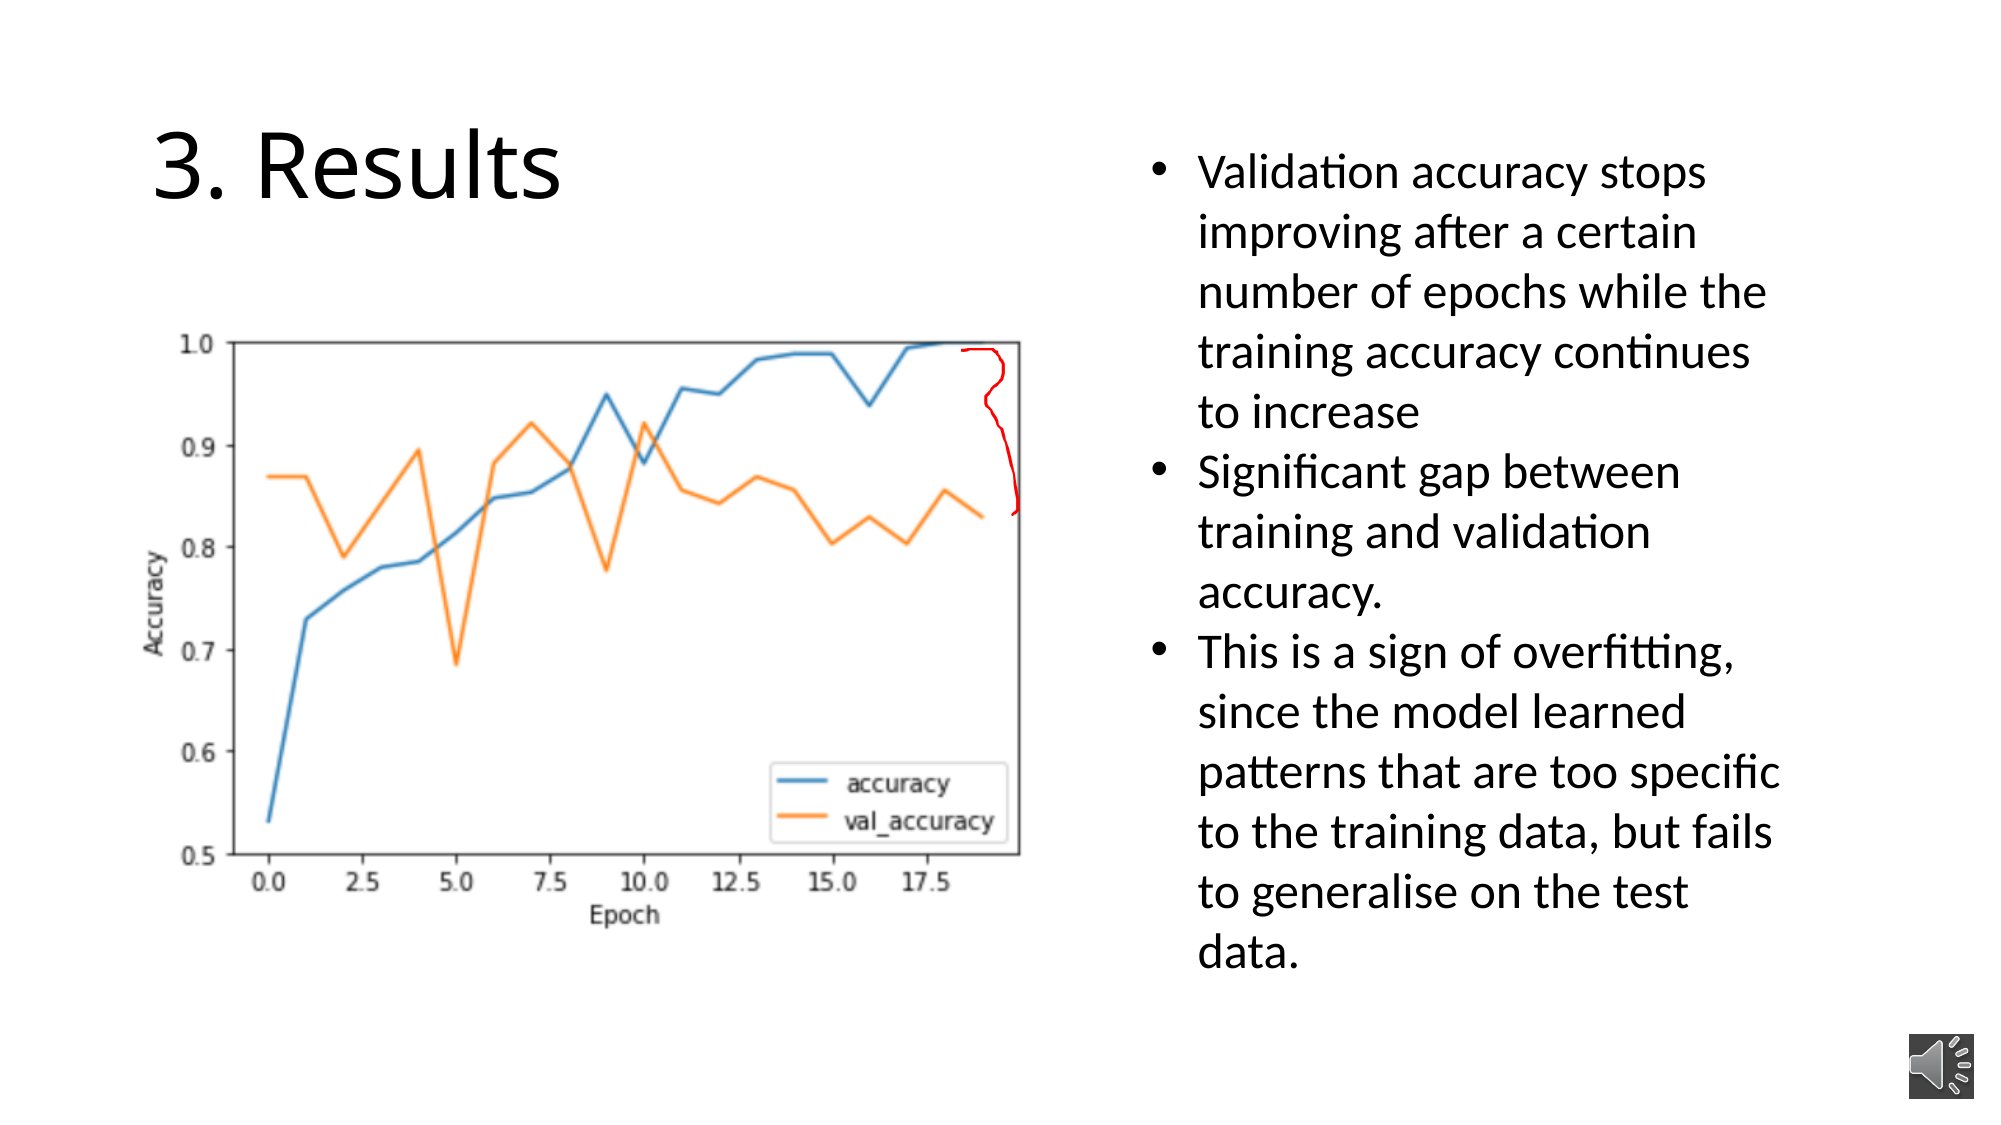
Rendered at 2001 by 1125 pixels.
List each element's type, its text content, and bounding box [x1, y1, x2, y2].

text_box Validation accuracy stops improving after a certain number of epochs while the training accuracy continues to increase Significant gap between training and validation accuracy. This is a sign of overfitting, since the model learned patterns that are too specific to the training data, but fails to generalise on the test data. [1135, 130, 1797, 986]
title 3. Results [137, 59, 1863, 278]
picture [1908, 1033, 1975, 1100]
picture [122, 312, 1044, 960]
